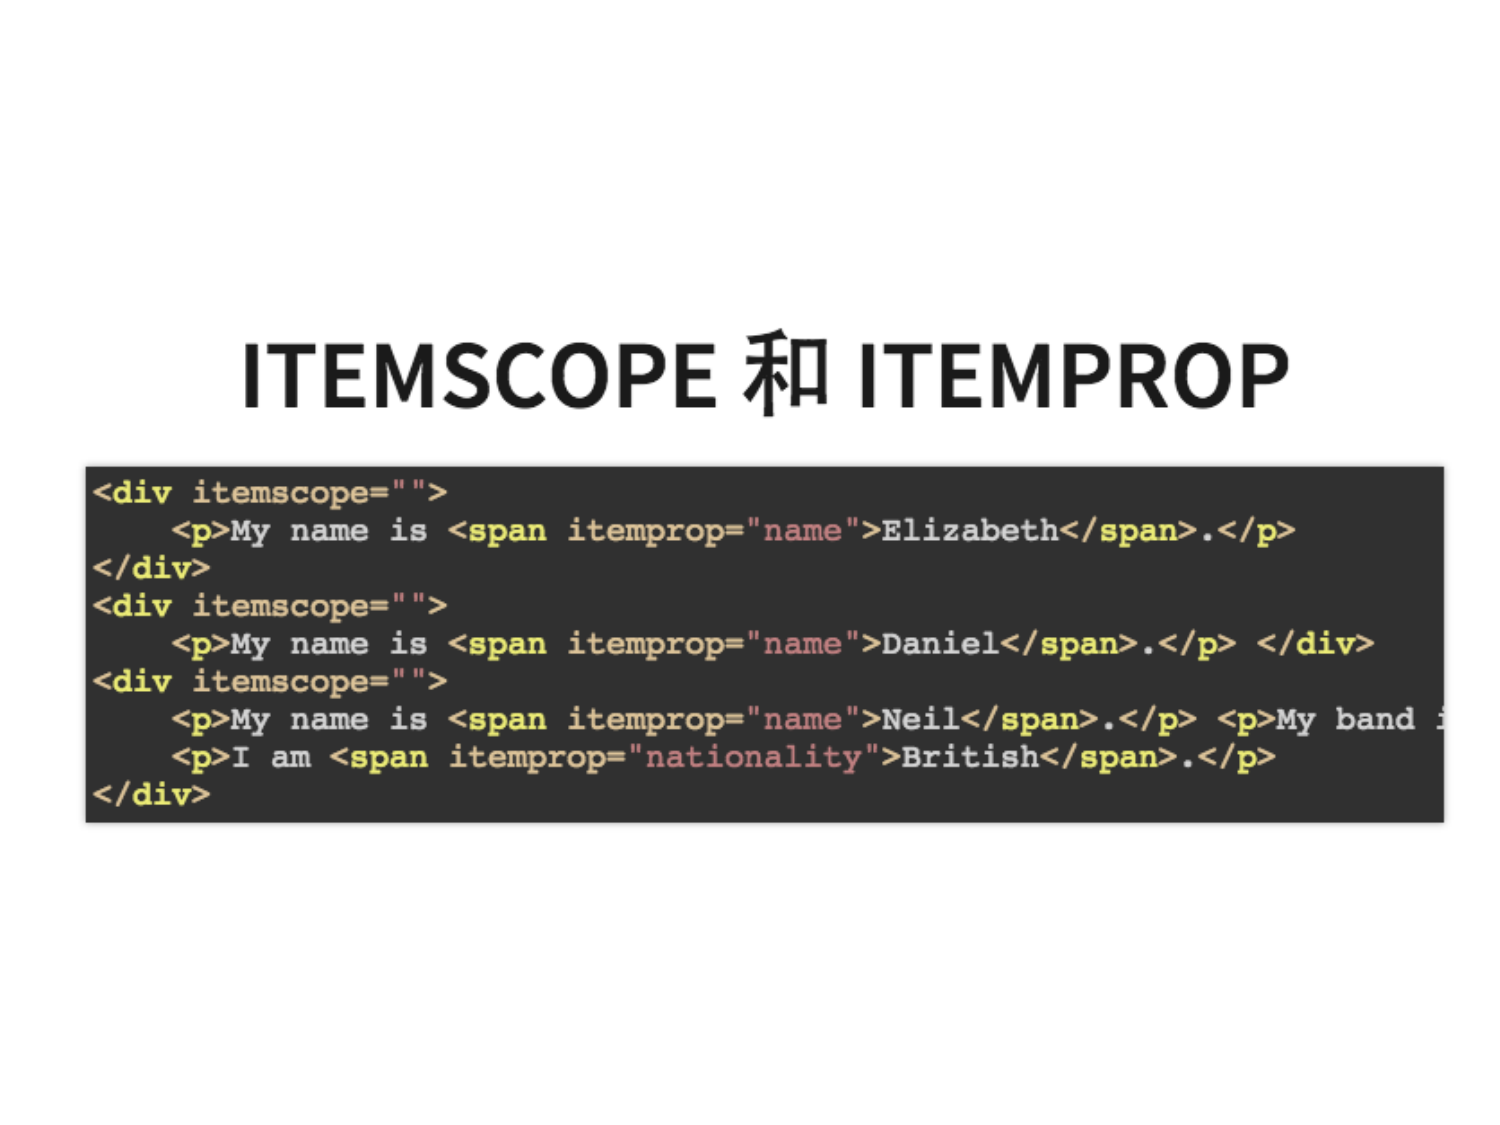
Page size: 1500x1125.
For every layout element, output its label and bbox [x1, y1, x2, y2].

picture [0, 237, 1500, 886]
